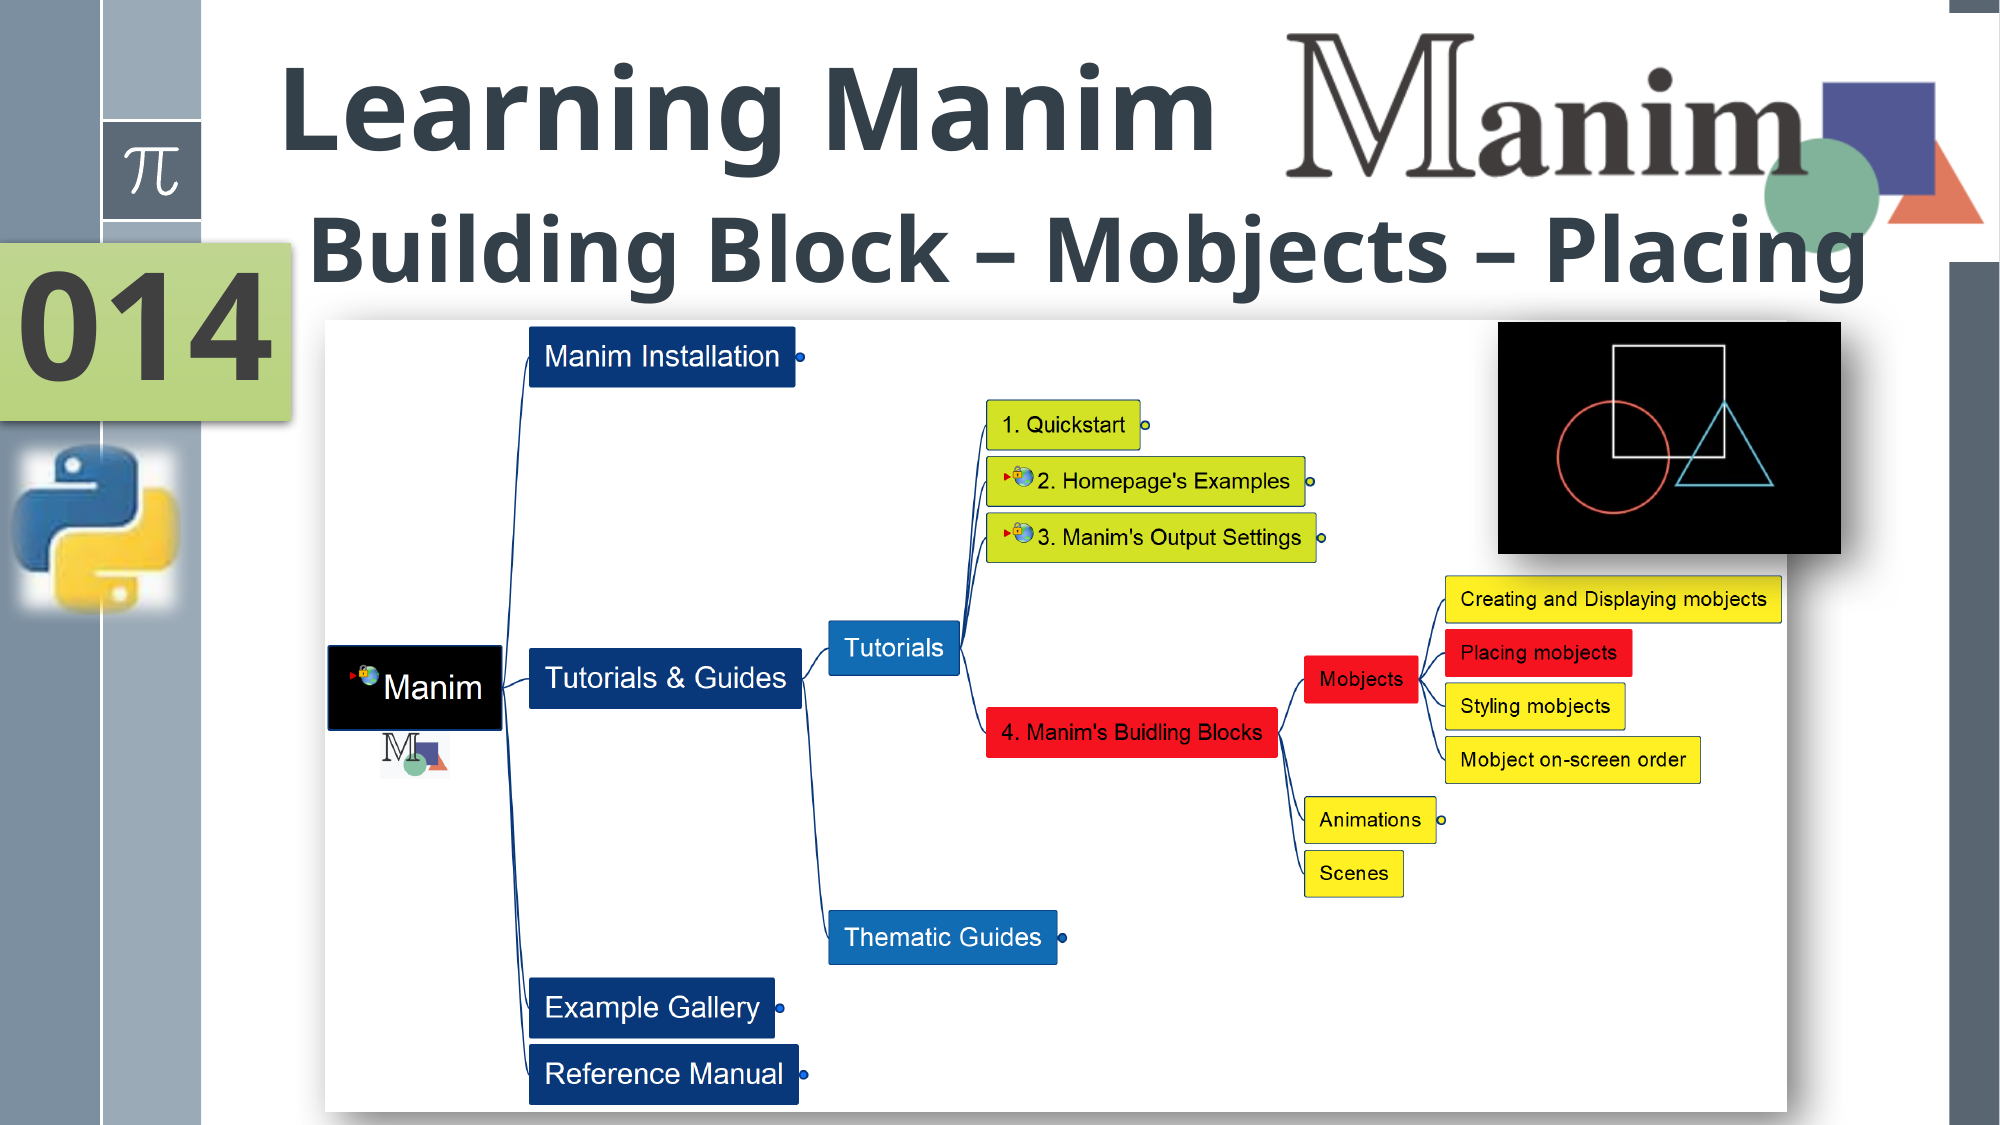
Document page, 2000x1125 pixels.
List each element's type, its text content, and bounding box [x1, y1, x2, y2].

picture [325, 320, 1842, 1112]
text_box 014 [0, 243, 291, 421]
picture [3, 432, 193, 627]
picture [1274, 13, 2000, 262]
text_box Building Block – Mobjects – Placing [290, 184, 1896, 323]
title Learning Manim [261, 42, 1274, 185]
